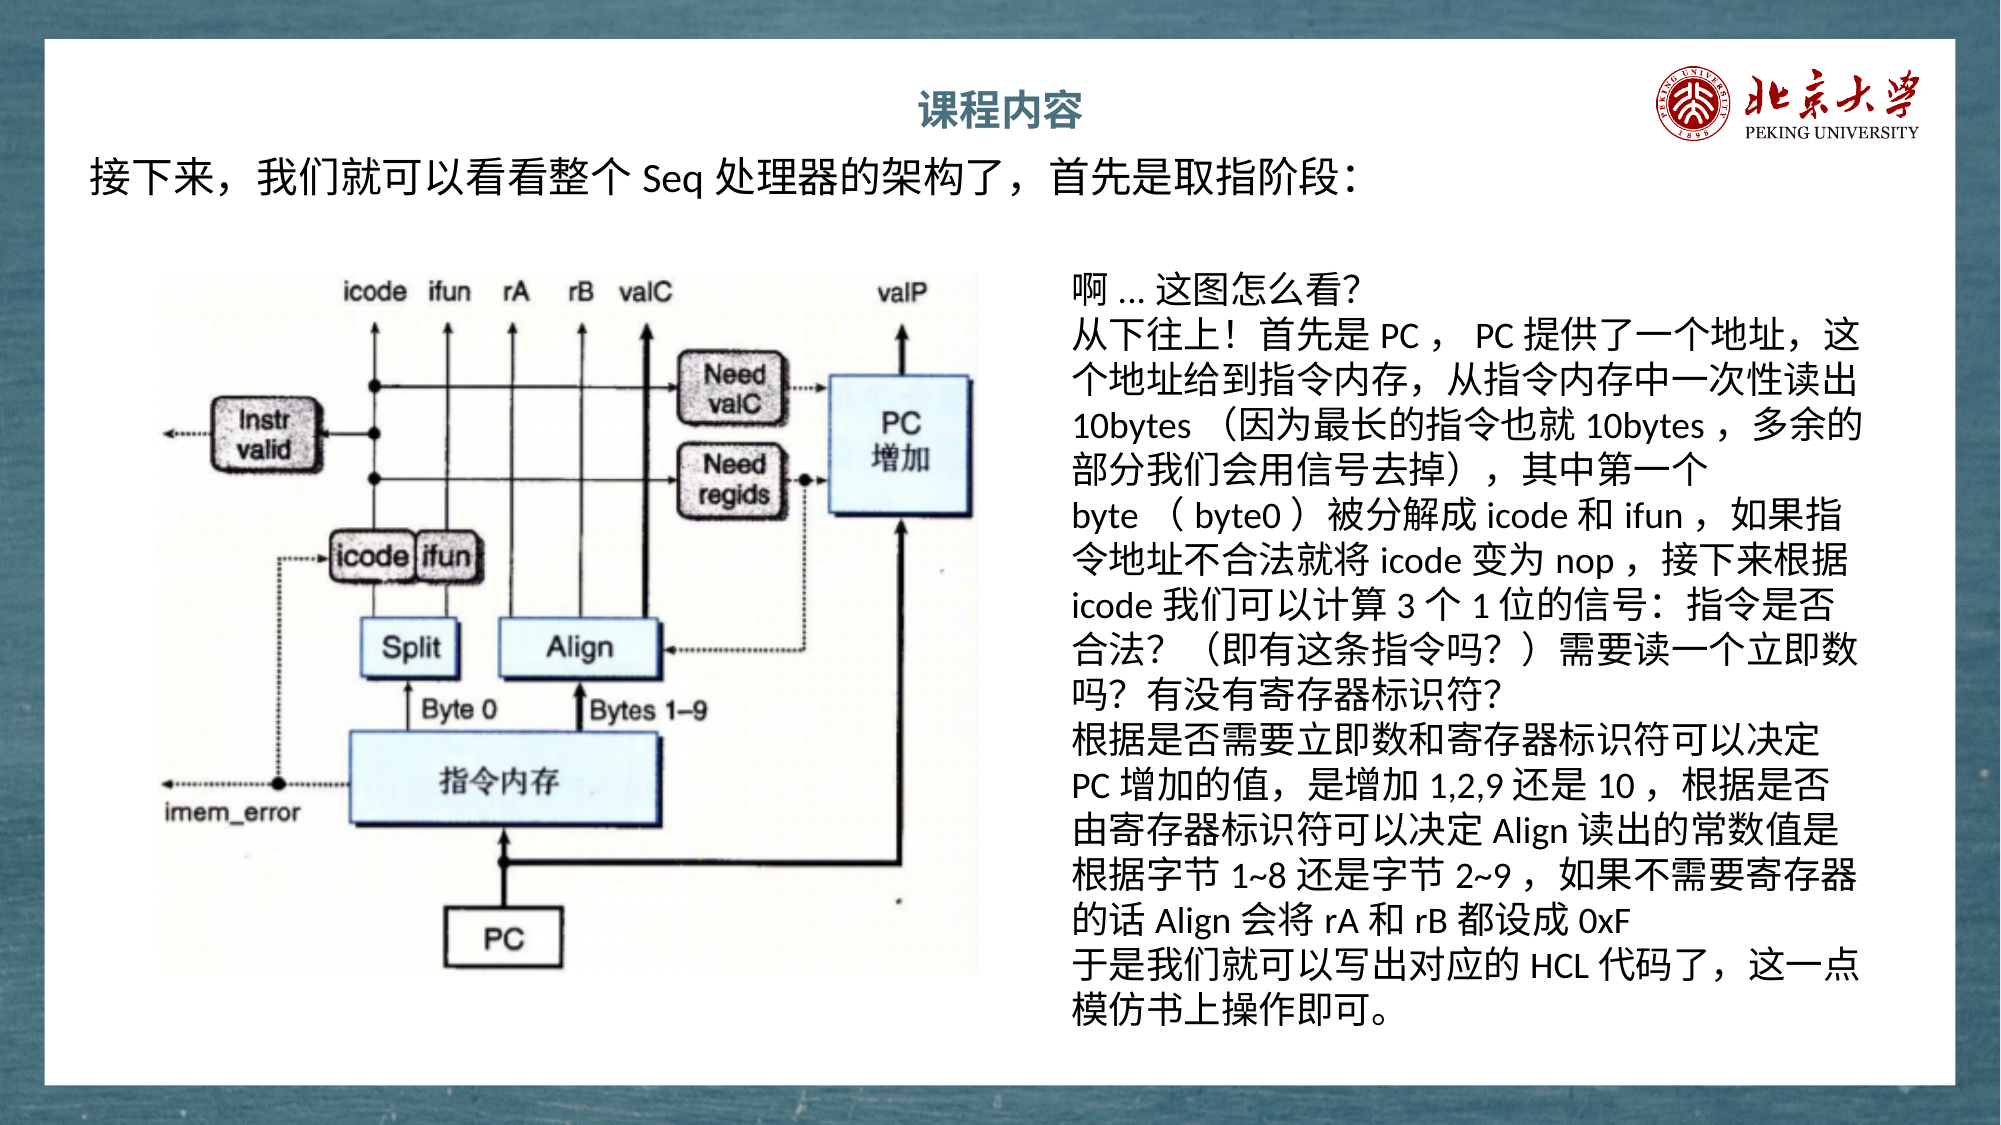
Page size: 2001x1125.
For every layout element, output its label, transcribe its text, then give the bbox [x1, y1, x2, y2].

picture [0, 0, 2001, 1125]
text_box 啊...这图怎么看？ 从下往上！首先是PC，PC提供了一个地址，这个地址给到指令内存，从指令内存中一次性读出10bytes（因为最长的指令也就10bytes，多余的部分我们会用信号去掉），其中第一个byte（byte0）被分解成icode和ifun，如果指令地址不合法就将icode变为nop，接下来根据icode我们可以计算3个1位的信号：指令是否合法？（即有这条指令吗？）需要读一个立即数吗？有没有寄存器标识符？ 根据是否需要立即数和寄存器标识符可以决定PC增加的值，是增加1,2,9还是10，根据是否由寄存器标识符可以决定Align读出的常数值是根据字节1~8还是字节2~9，如果不需要寄存器的话Align会将rA和rB都设成0xF 于是我们就可以写出对应的HCL代码了，这一点模仿书上操作即可。 [1056, 258, 1879, 1039]
text_box 课程内容 [767, 76, 1235, 141]
text_box 接下来，我们就可以看看整个Seq处理器的架构了，首先是取指阶段： [74, 141, 1887, 209]
text_box [44, 38, 1956, 1087]
